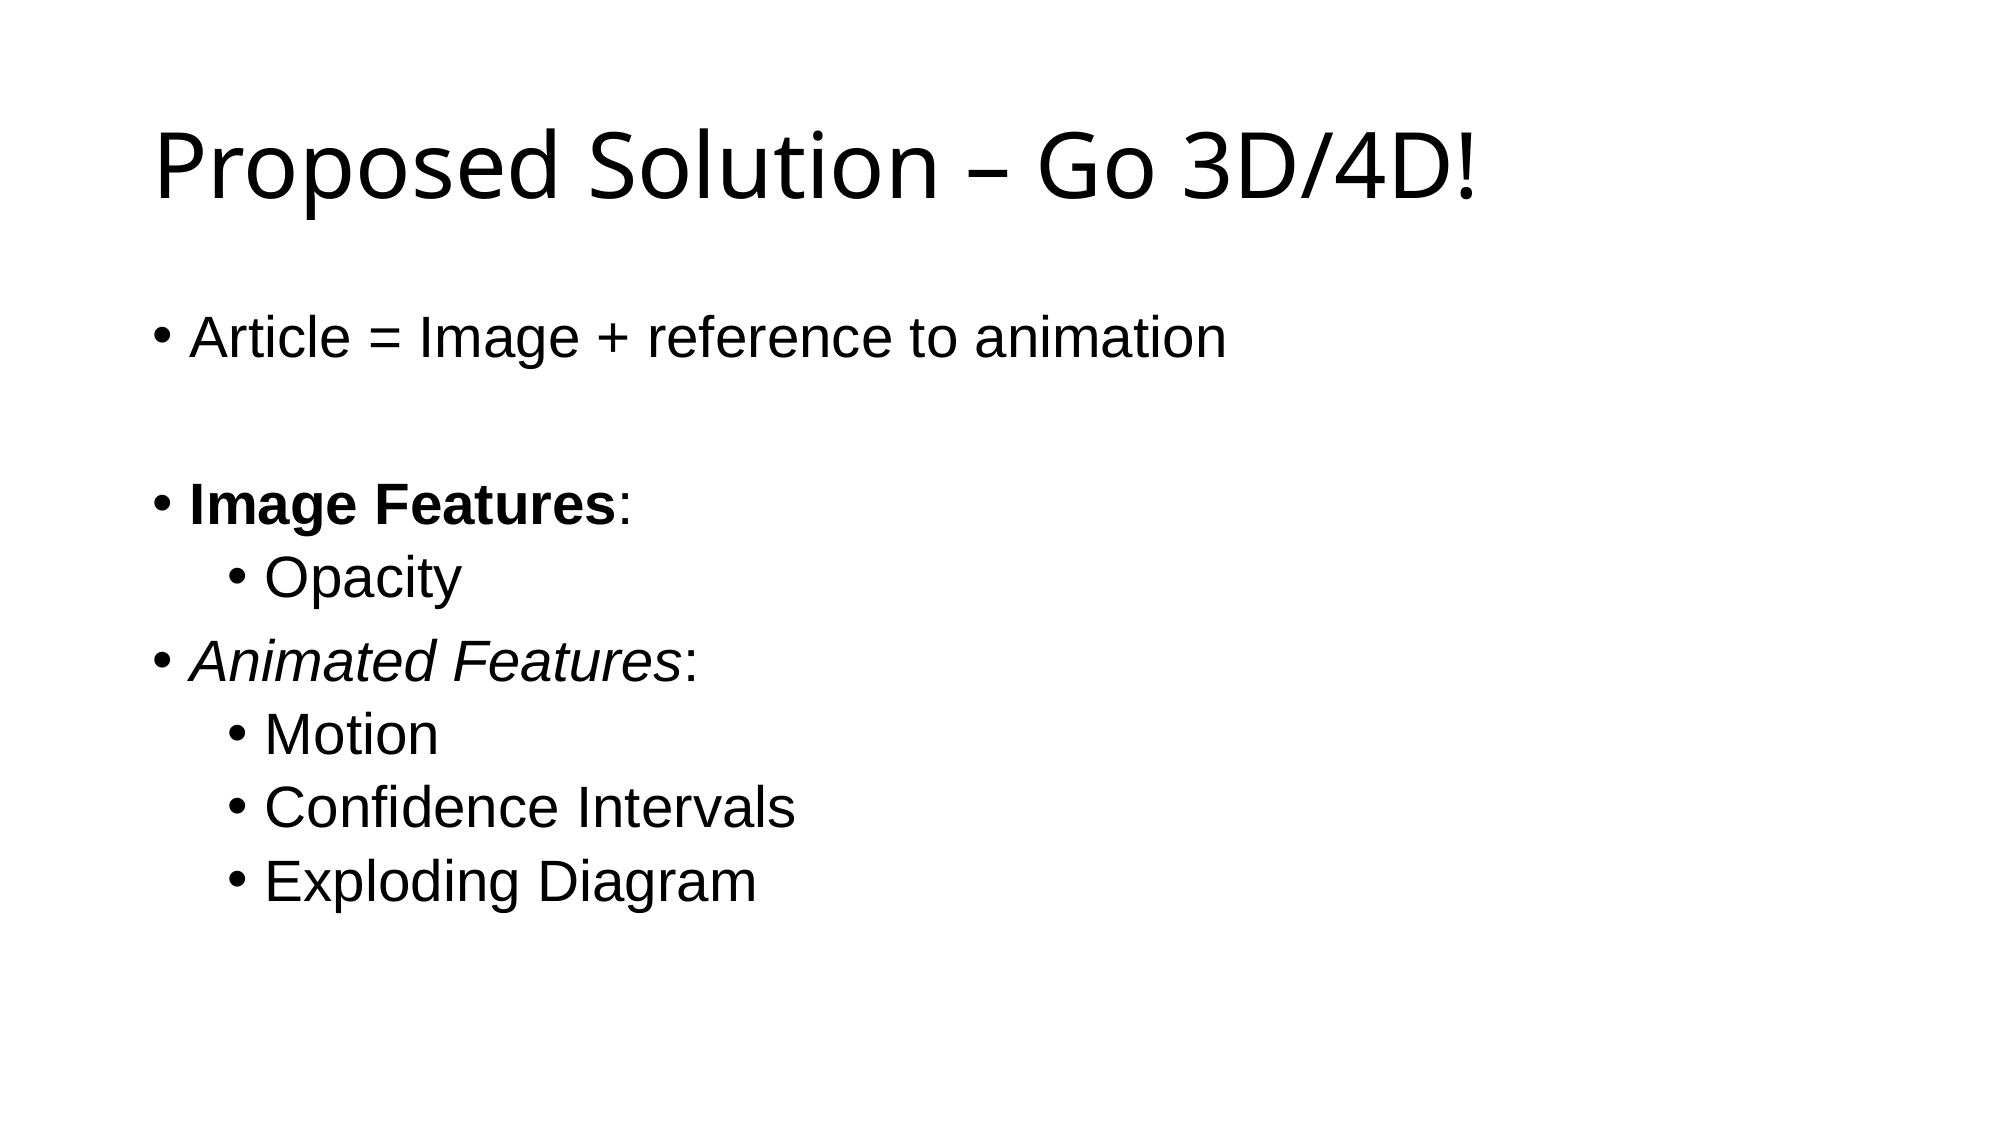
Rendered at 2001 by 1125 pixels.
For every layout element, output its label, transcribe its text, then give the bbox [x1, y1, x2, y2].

title Proposed Solution – Go 3D/4D! [137, 59, 1863, 278]
list Article = Image + reference to animation Image Features: Opacity Animated Features: Motion Confidence Intervals Exploding Diagram [137, 299, 1863, 1014]
